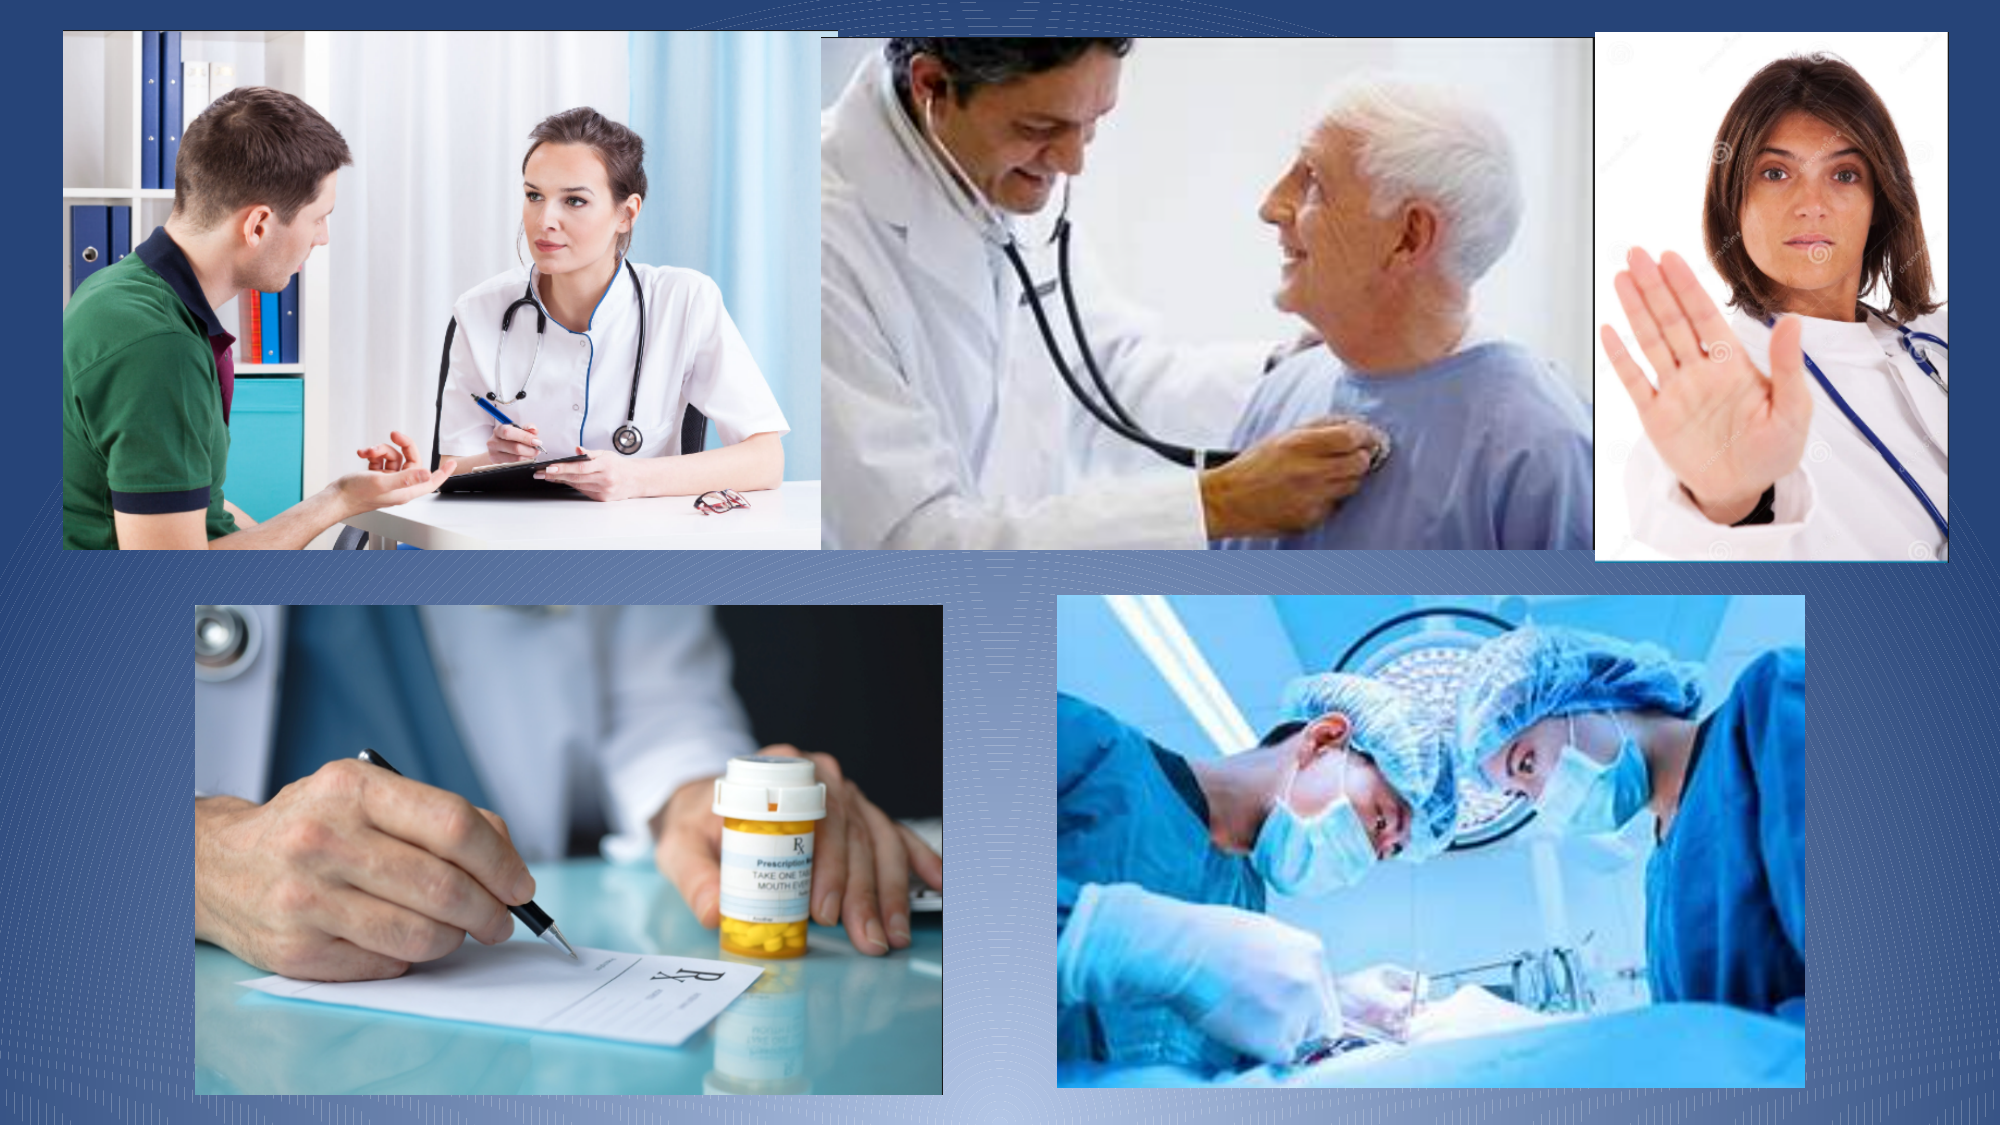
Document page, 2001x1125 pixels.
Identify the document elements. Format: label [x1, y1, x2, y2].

picture [821, 32, 1949, 563]
list [63, 30, 838, 550]
picture [1056, 595, 1805, 1089]
picture [195, 605, 943, 1095]
